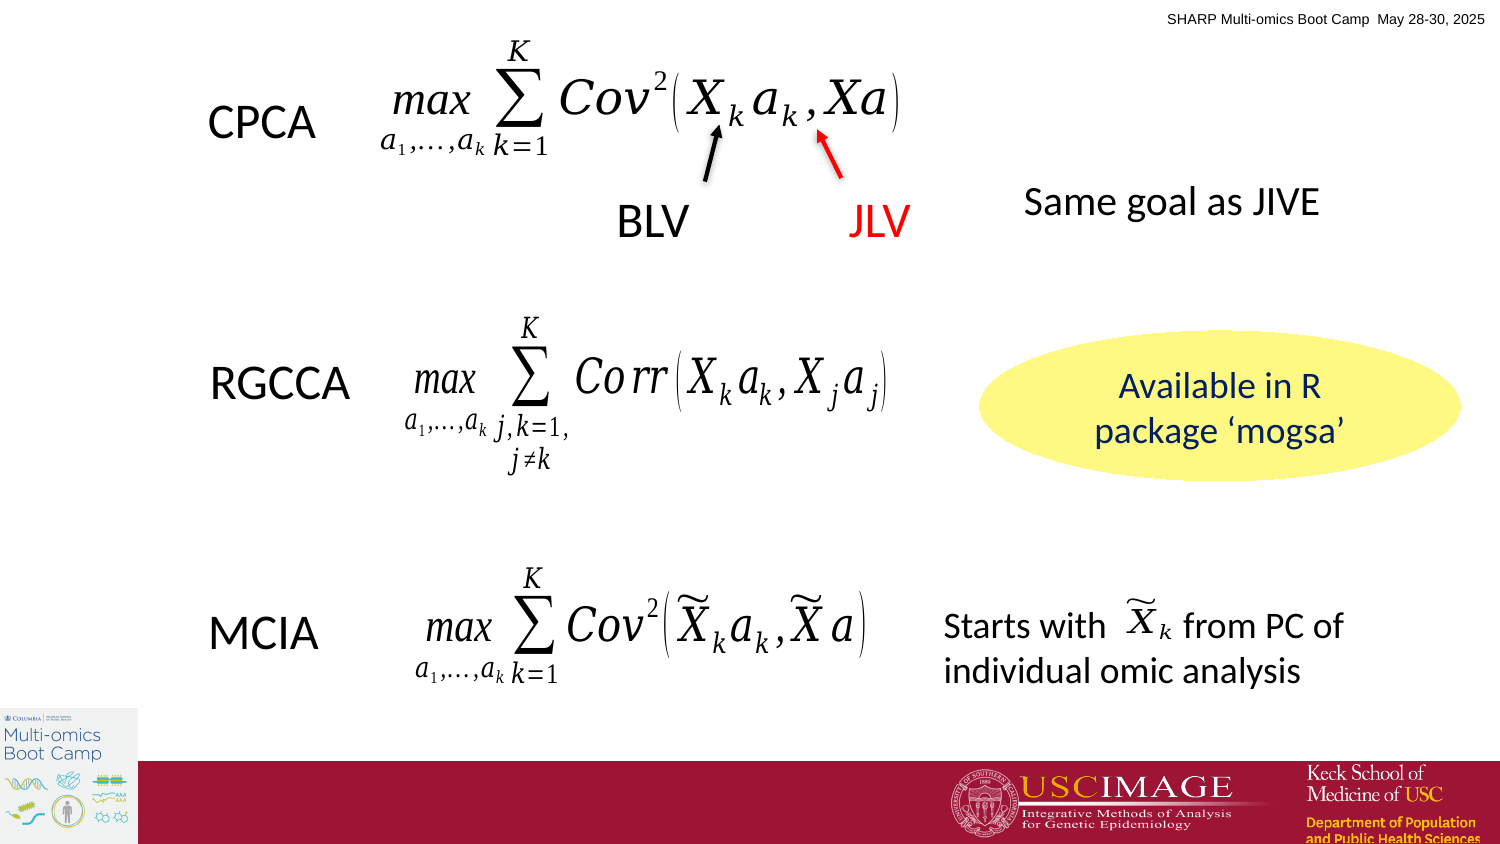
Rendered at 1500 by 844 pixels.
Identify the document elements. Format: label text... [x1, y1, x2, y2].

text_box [704, 124, 720, 182]
text_box BLV [601, 179, 705, 255]
text_box CPCA [193, 81, 332, 157]
text_box Available in R package ‘mogsa’ [979, 330, 1461, 481]
text_box Same goal as JIVE [1009, 166, 1336, 232]
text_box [194, 311, 889, 477]
text_box JLV [833, 179, 926, 255]
picture [0, 708, 138, 844]
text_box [192, 561, 1372, 746]
picture [939, 759, 1340, 844]
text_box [816, 128, 842, 179]
